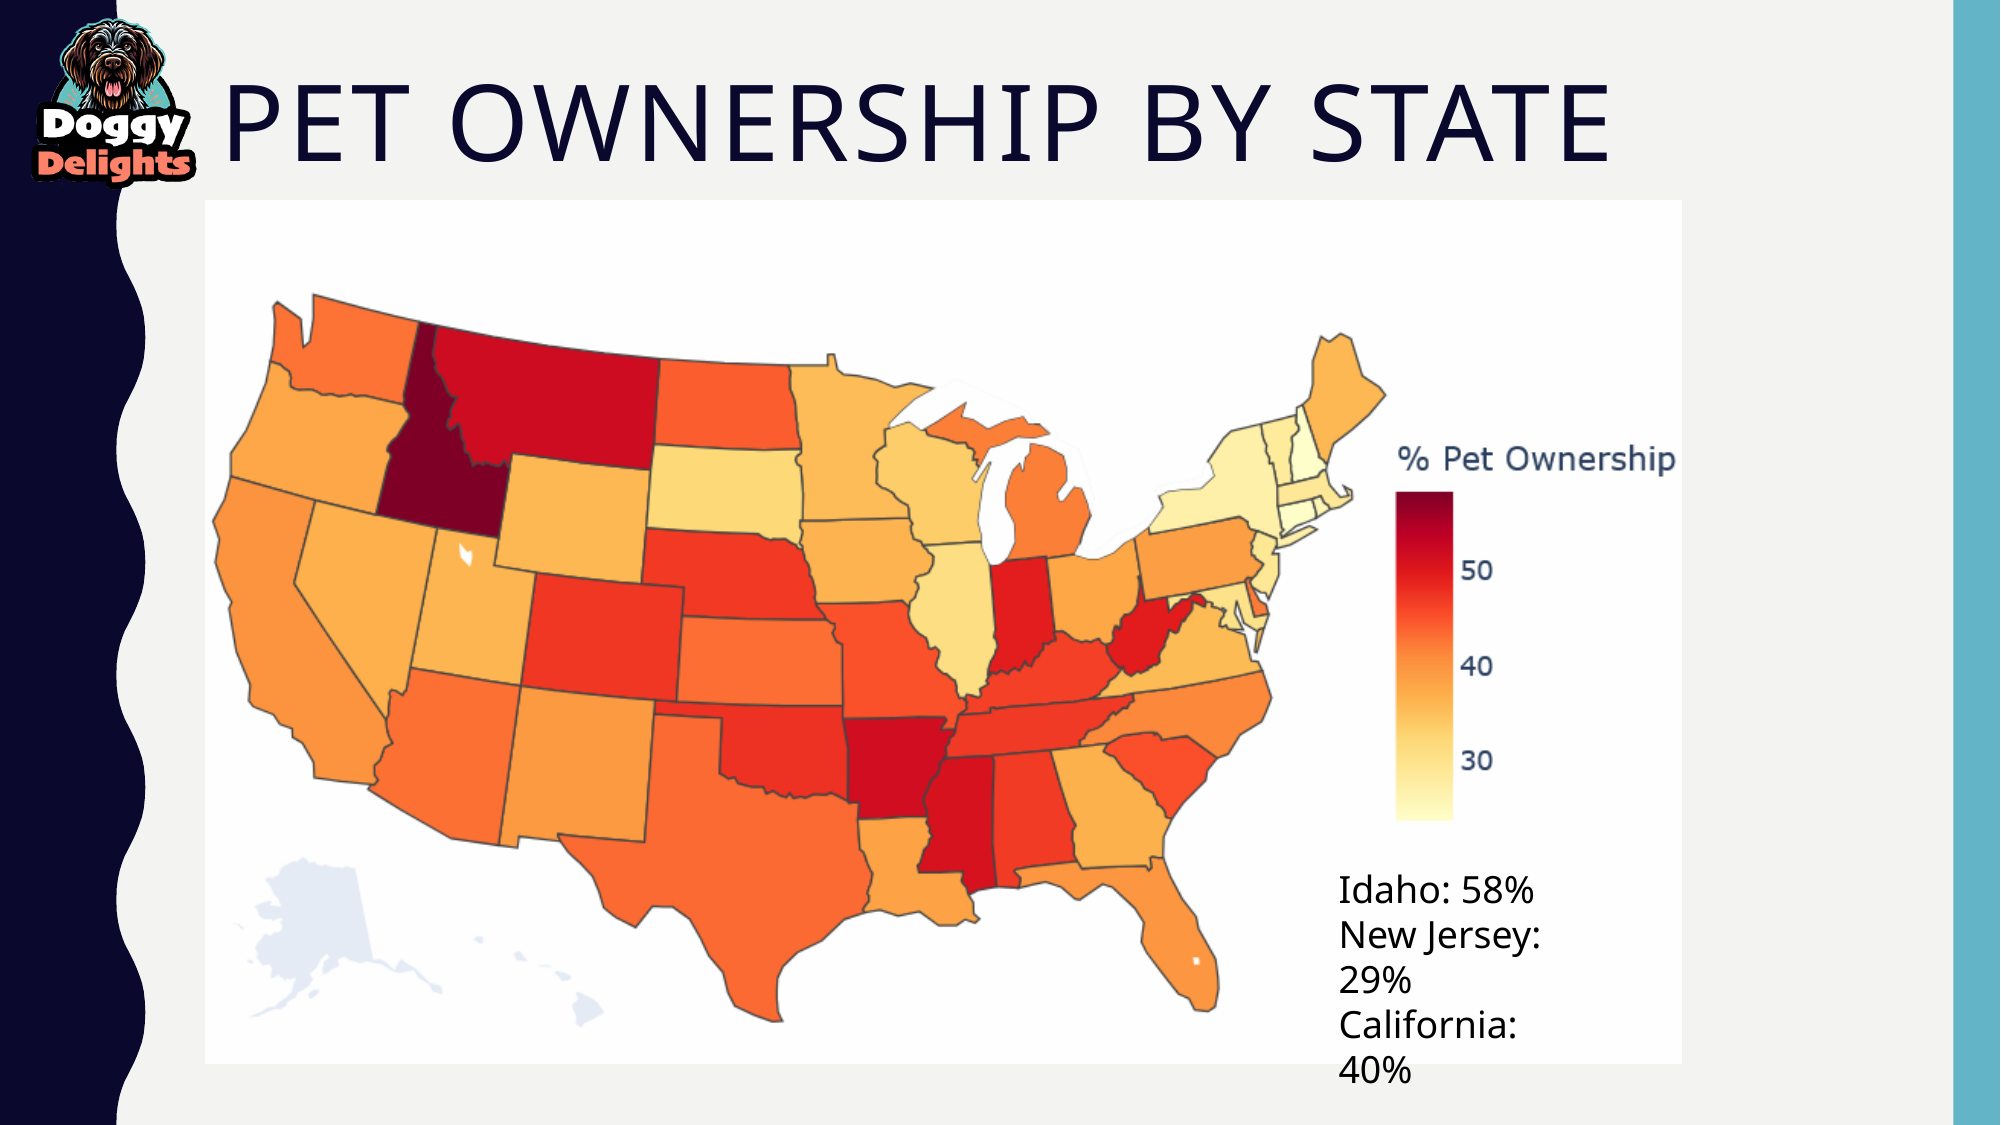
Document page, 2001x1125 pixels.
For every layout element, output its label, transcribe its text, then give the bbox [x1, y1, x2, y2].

title Pet ownership by state [206, 62, 1881, 199]
picture [18, 14, 206, 201]
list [205, 200, 1682, 1064]
text_box Idaho: 58% New Jersey: 29% California: 40% [1323, 1064, 1616, 1099]
